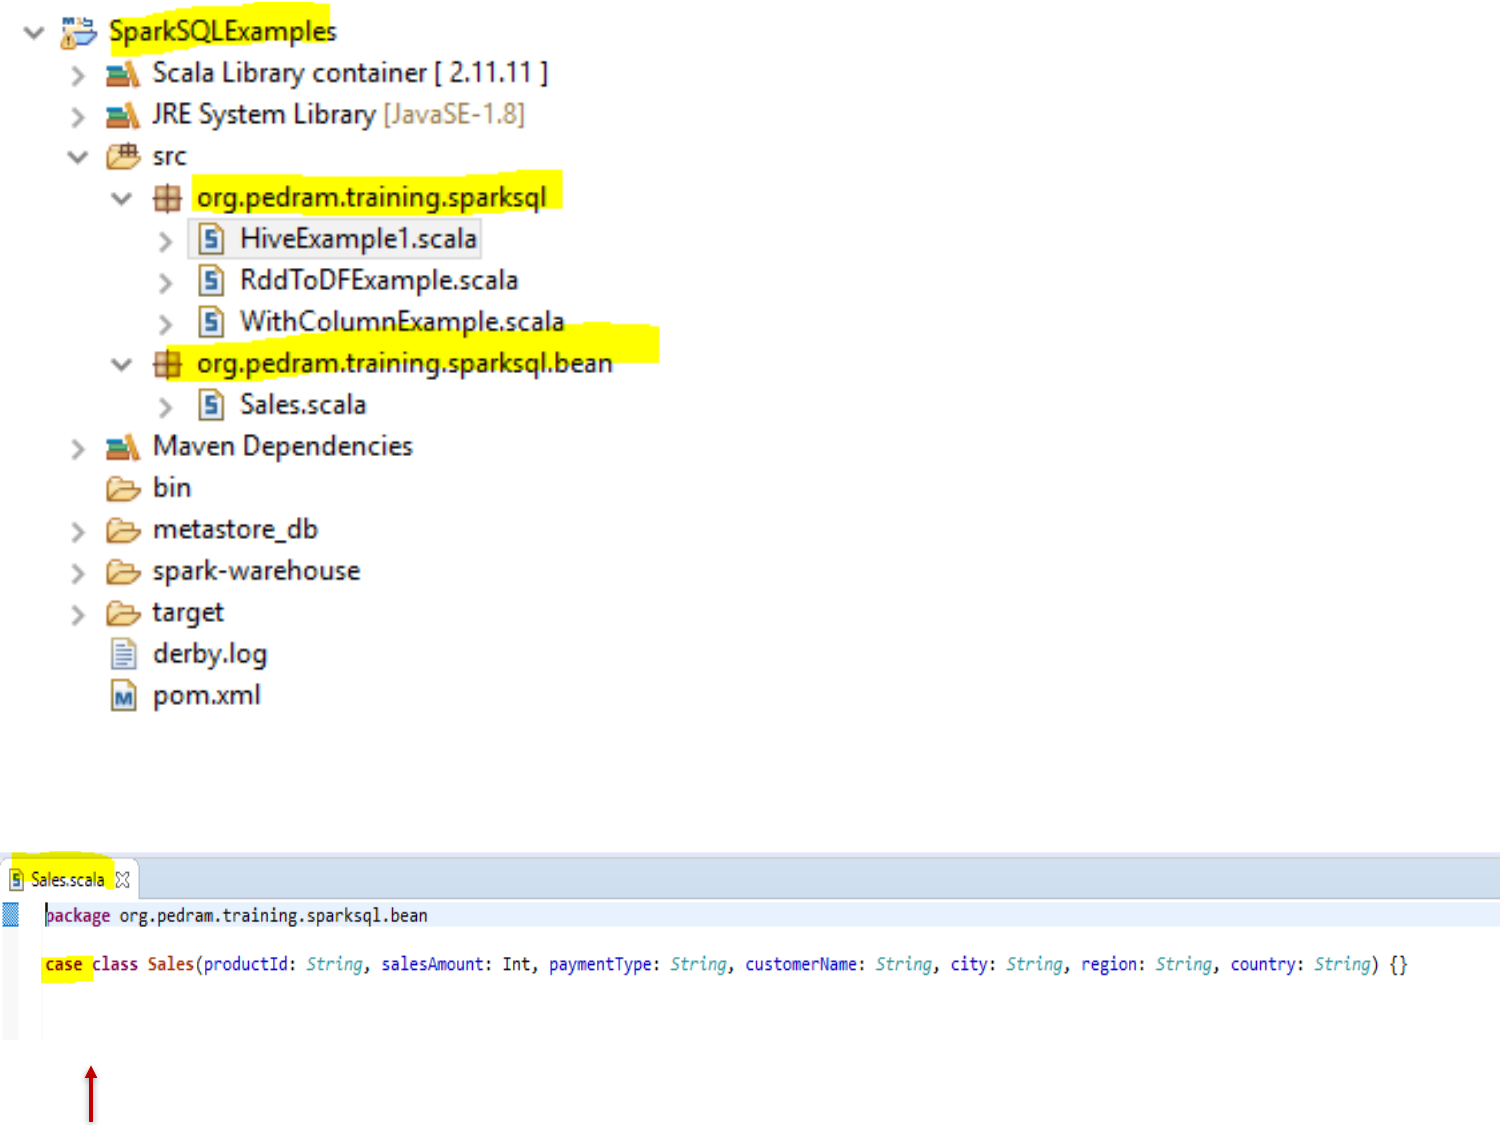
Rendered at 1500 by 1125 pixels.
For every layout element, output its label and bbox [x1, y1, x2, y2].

picture [15, 2, 713, 721]
picture [0, 850, 1500, 1040]
